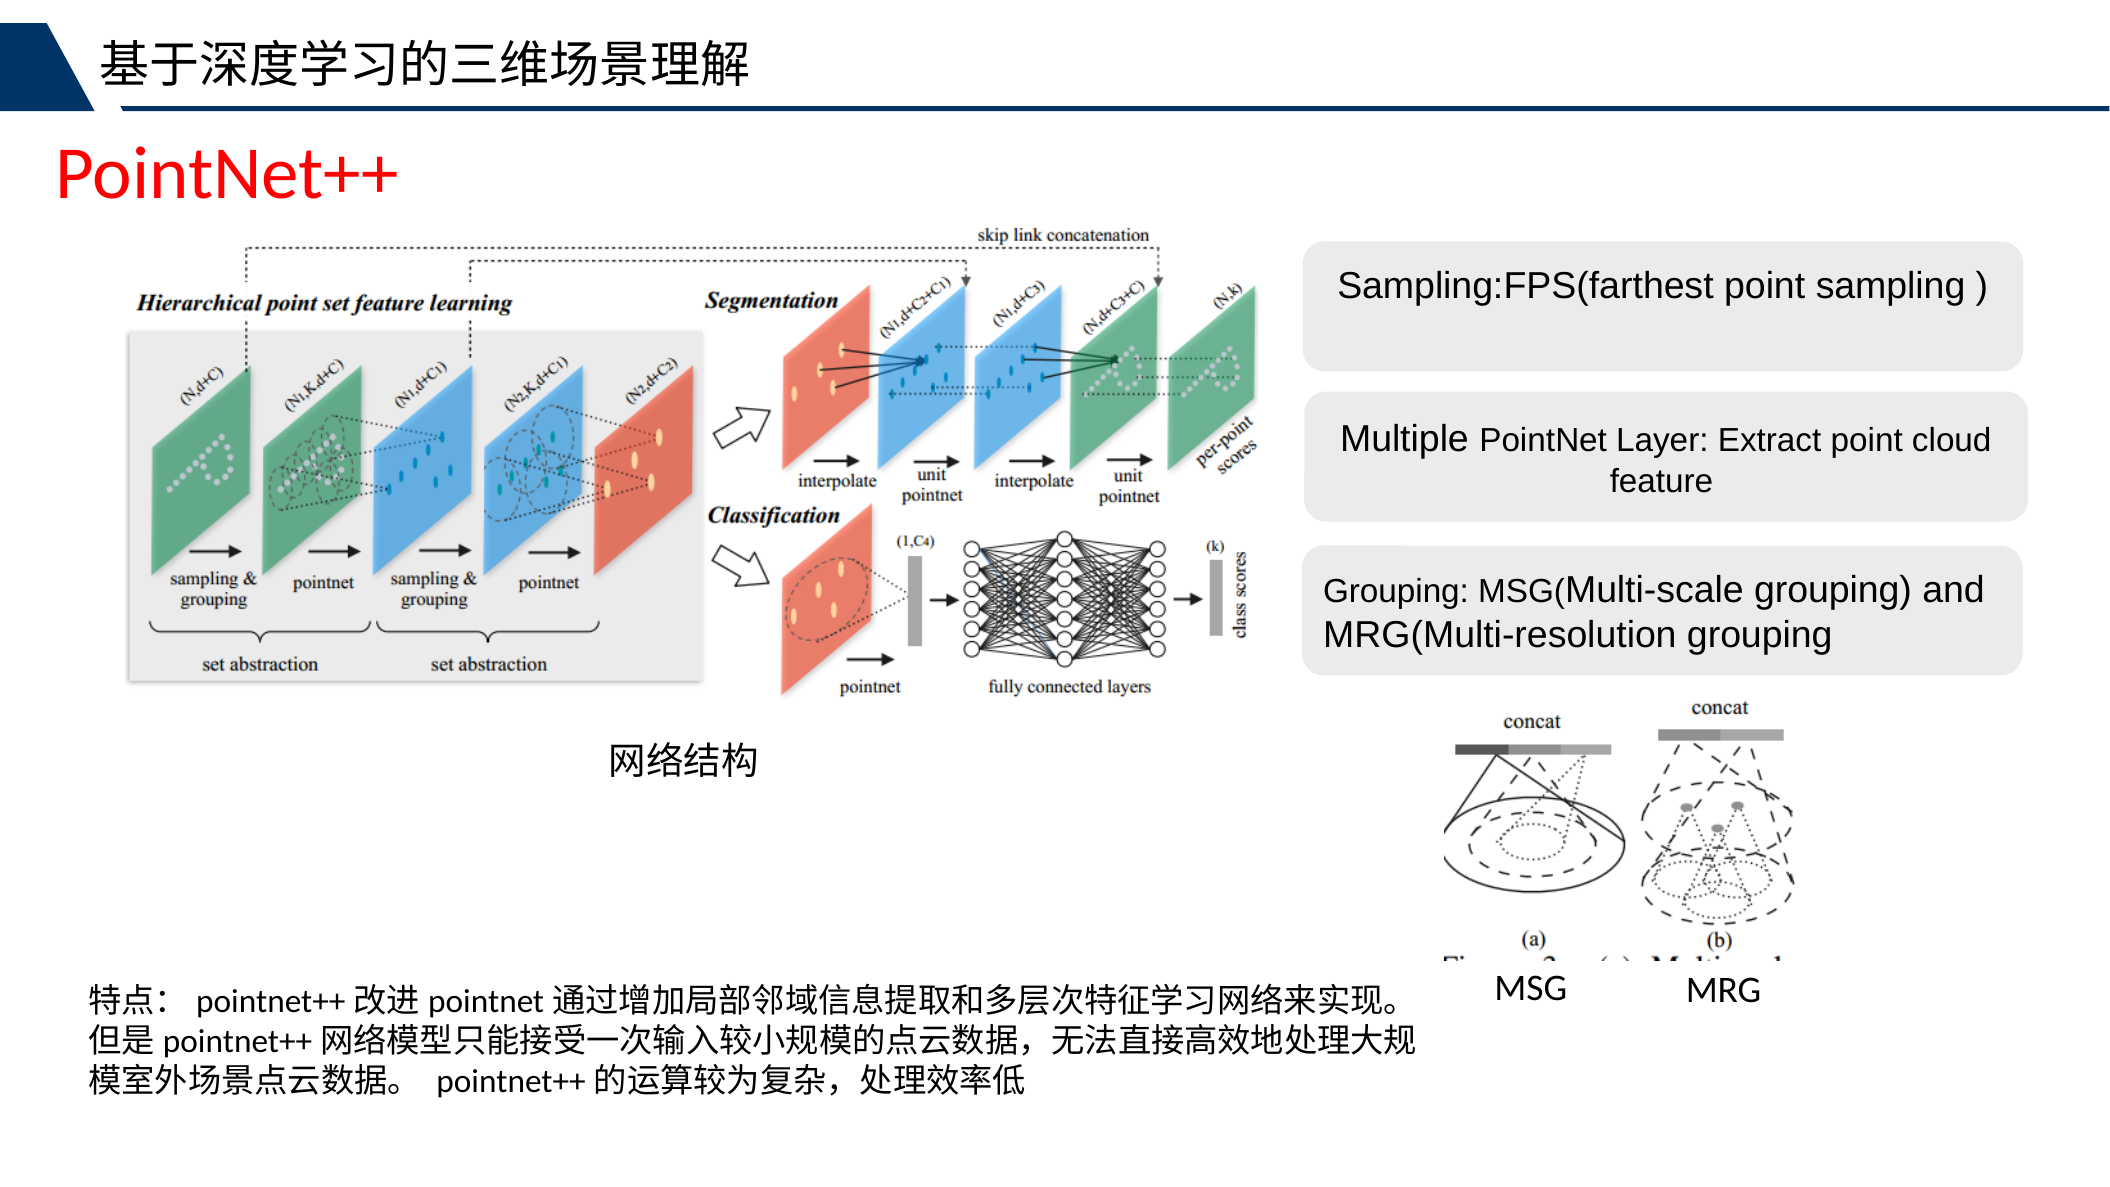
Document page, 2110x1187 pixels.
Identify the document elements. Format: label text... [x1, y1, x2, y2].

text_box 基于深度学习的三维场景理解 [99, 32, 842, 93]
text_box MRG [1671, 958, 1860, 1018]
text_box Sampling:FPS(farthest point sampling ) [1301, 240, 2025, 373]
text_box MSG [1479, 961, 1669, 1016]
text_box [0, 22, 97, 113]
text_box 网络结构 [594, 729, 1138, 790]
text_box Grouping: MSG(Multi-scale grouping) and MRG(Multi-resolution grouping [1300, 544, 2024, 677]
text_box [118, 104, 2110, 113]
text_box PointNet++ [40, 116, 414, 222]
picture [121, 214, 1269, 699]
text_box Multiple PointNet Layer: Extract point cloud feature [1303, 390, 2030, 523]
text_box 特点：pointnet++改进pointnet通过增加局部邻域信息提取和多层次特征学习网络来实现。但是pointnet++网络模型只能接受一次输入较小规模的点云数据，无法直接高效地处理大规模室外场景点云数据。 pointnet++的运算较为复杂，处理效率低 [73, 971, 1462, 1147]
picture [1444, 695, 1808, 961]
